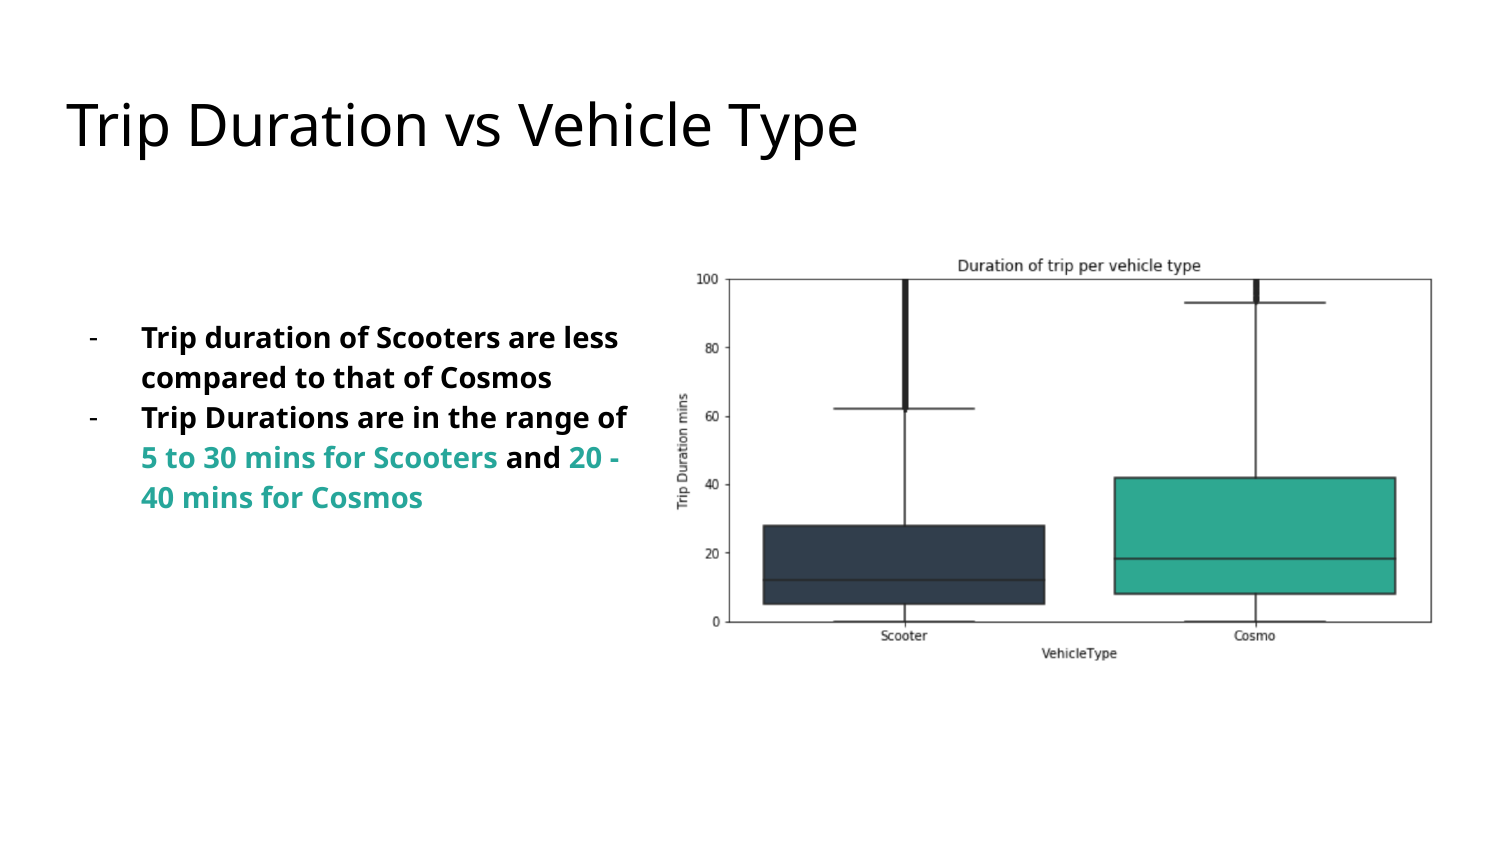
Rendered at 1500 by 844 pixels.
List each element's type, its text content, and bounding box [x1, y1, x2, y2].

title Trip Duration vs Vehicle Type [51, 72, 1449, 174]
text_box Trip duration of Scooters are less compared to that of Cosmos Trip Durations are in the range of 5 to 30 mins for Scooters and 20 - 40 mins for Cosmos [51, 173, 664, 725]
picture [662, 252, 1450, 679]
